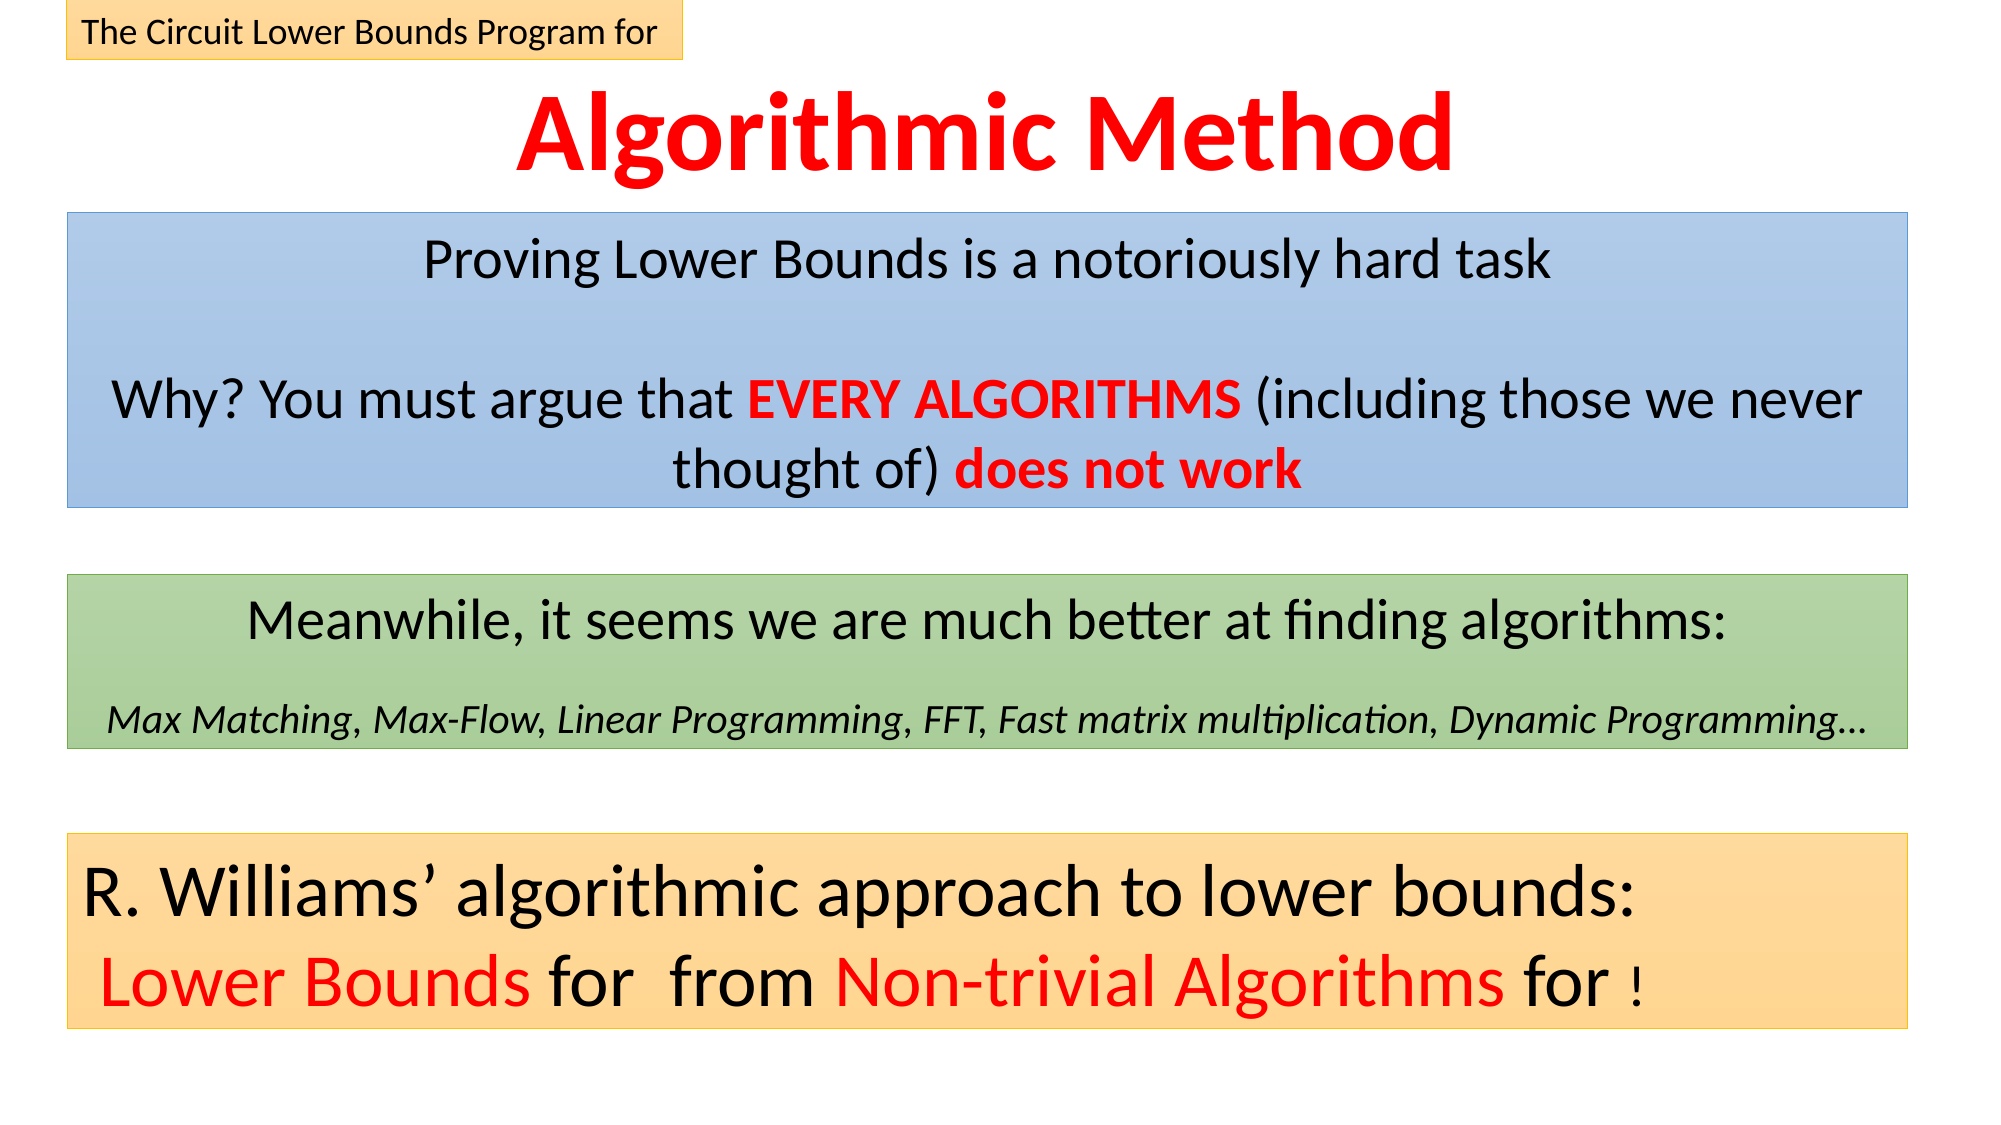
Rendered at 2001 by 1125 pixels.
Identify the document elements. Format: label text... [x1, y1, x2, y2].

text_box Algorithmic Method [10, 55, 1965, 213]
text_box Meanwhile, it seems we are much better at finding algorithms: Max Matching, Max-Flow, Linear Programming, FFT, Fast matrix multiplication, Dynamic Programming… [67, 574, 1908, 749]
text_box Proving Lower Bounds is a notoriously hard task Why? You must argue that EVERY ALGORITHMS (including those we never thought of) does not work [67, 212, 1908, 508]
